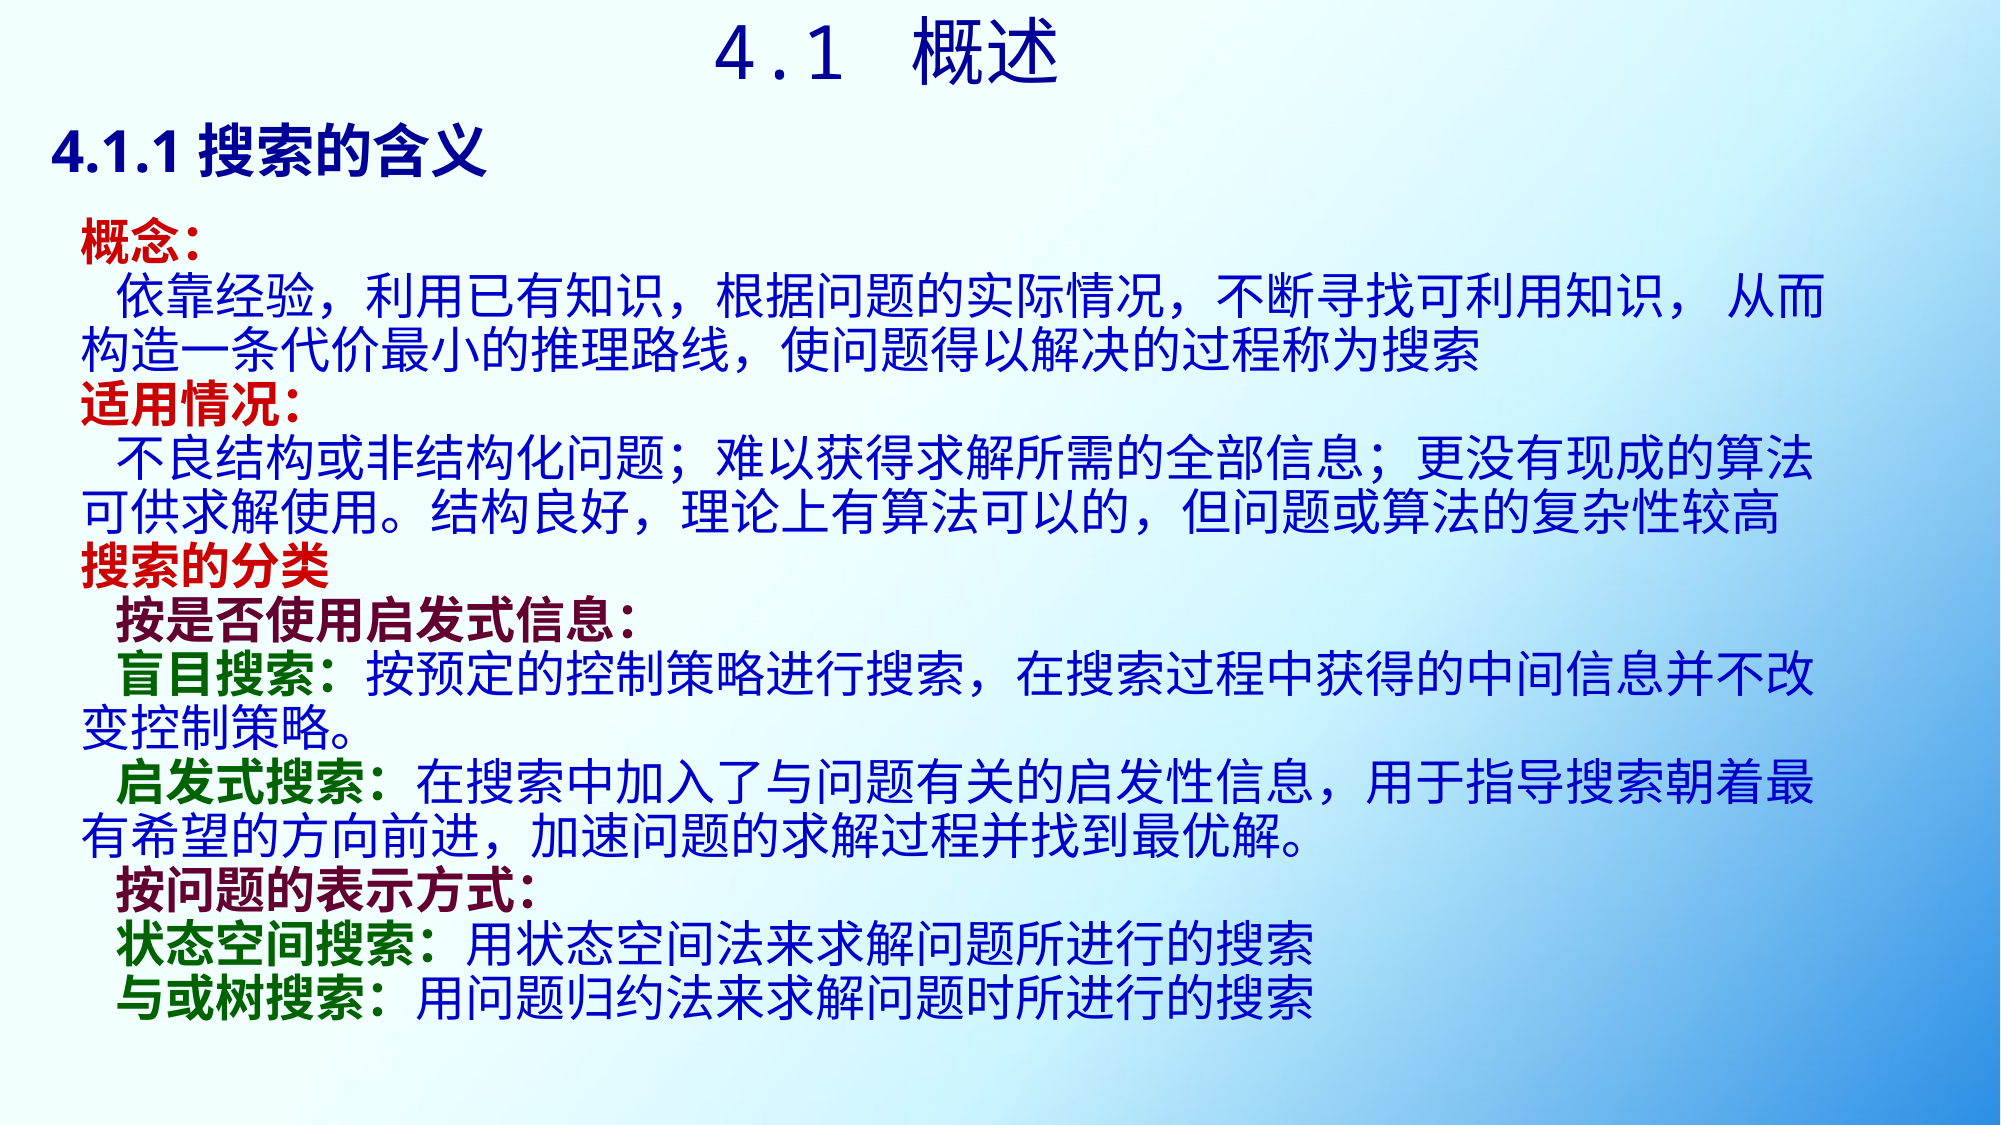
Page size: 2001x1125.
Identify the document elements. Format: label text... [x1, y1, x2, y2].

picture [0, 0, 2001, 1125]
title 4.1.1搜索的含义 [36, 100, 1387, 207]
text_box 4.1 概述 [211, 1, 1562, 109]
text_box 概念： 依靠经验，利用已有知识，根据问题的实际情况，不断寻找可利用知识， 从而构造一条代价最小的推理路线，使问题得以解决的过程称为搜索 适用情况： 不良结构或非结构化问题；难以获得求解所需的全部信息；更没有现成的算法可供求解使用。结构良好，理论上有算法可以的，但问题或算法的复杂性较高 搜索的分类 按是否使用启发式信息： 盲目搜索：按预定的控制策略进行搜索，在搜索过程中获得的中间信息并不改变控制策略。 启发式搜索：在搜索中加入了与问题有关的启发性信息，用于指导搜索朝着最有希望的方向前进，加速问题的求解过程并找到最优解。 按问题的表示方式： 状态空间搜索：用状态空间法来求解问题所进行的搜索 与或树搜索：用问题归约法来求解问题时所进行的搜索 [65, 190, 1868, 1054]
